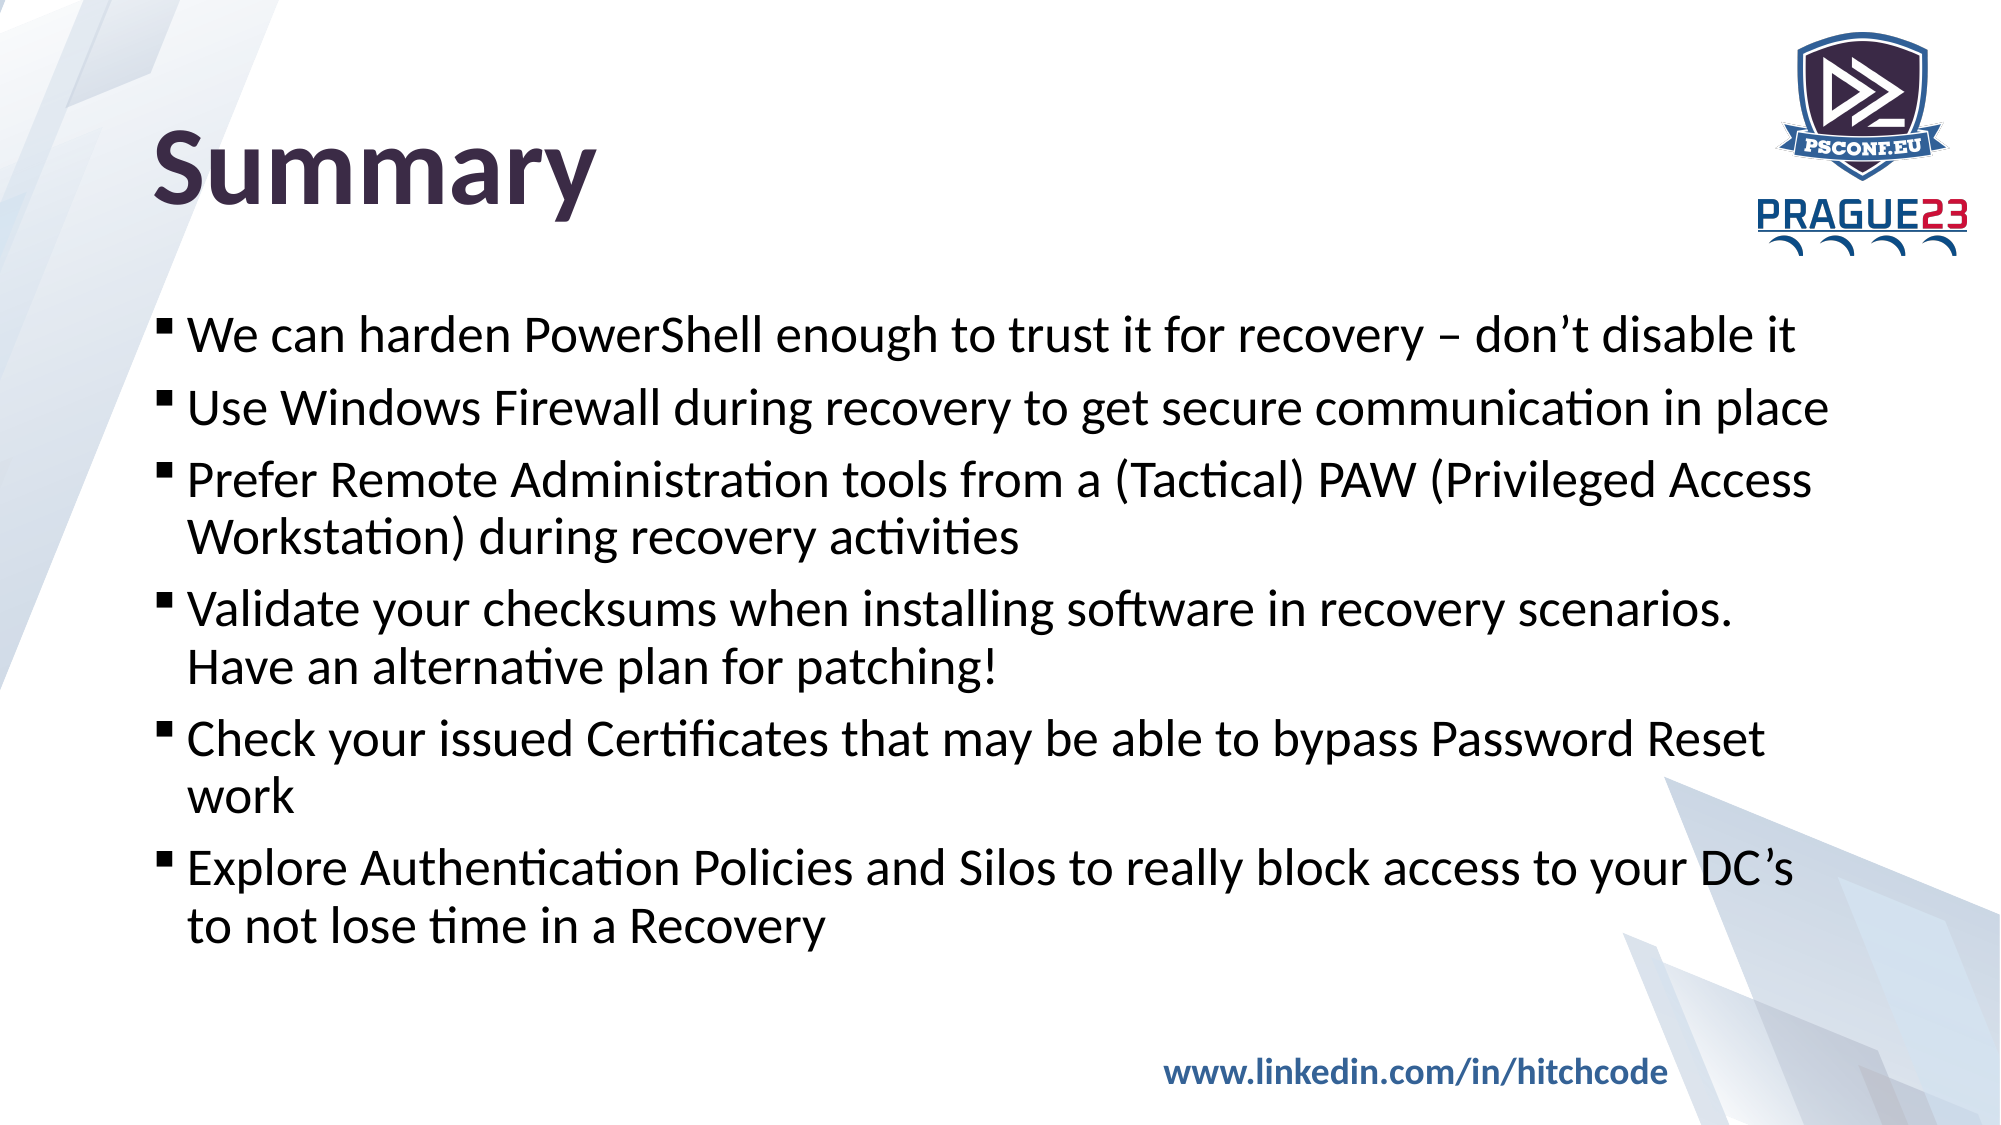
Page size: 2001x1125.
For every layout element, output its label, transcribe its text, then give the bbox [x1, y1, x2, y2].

list We can harden PowerShell enough to trust it for recovery – don’t disable it Use Windows Firewall during recovery to get secure communication in place Prefer Remote Administration tools from a (Tactical) PAW (Privileged Access Workstation) during recovery activities Validate your checksums when installing software in recovery scenarios. Have an alternative plan for patching! Check your issued Certificates that may be able to bypass Password Reset work Explore Authentication Policies and Silos to really block access to your DC’s to not lose time in a Recovery [137, 299, 1863, 1014]
picture [0, 0, 2000, 1125]
title Summary [137, 59, 1735, 278]
